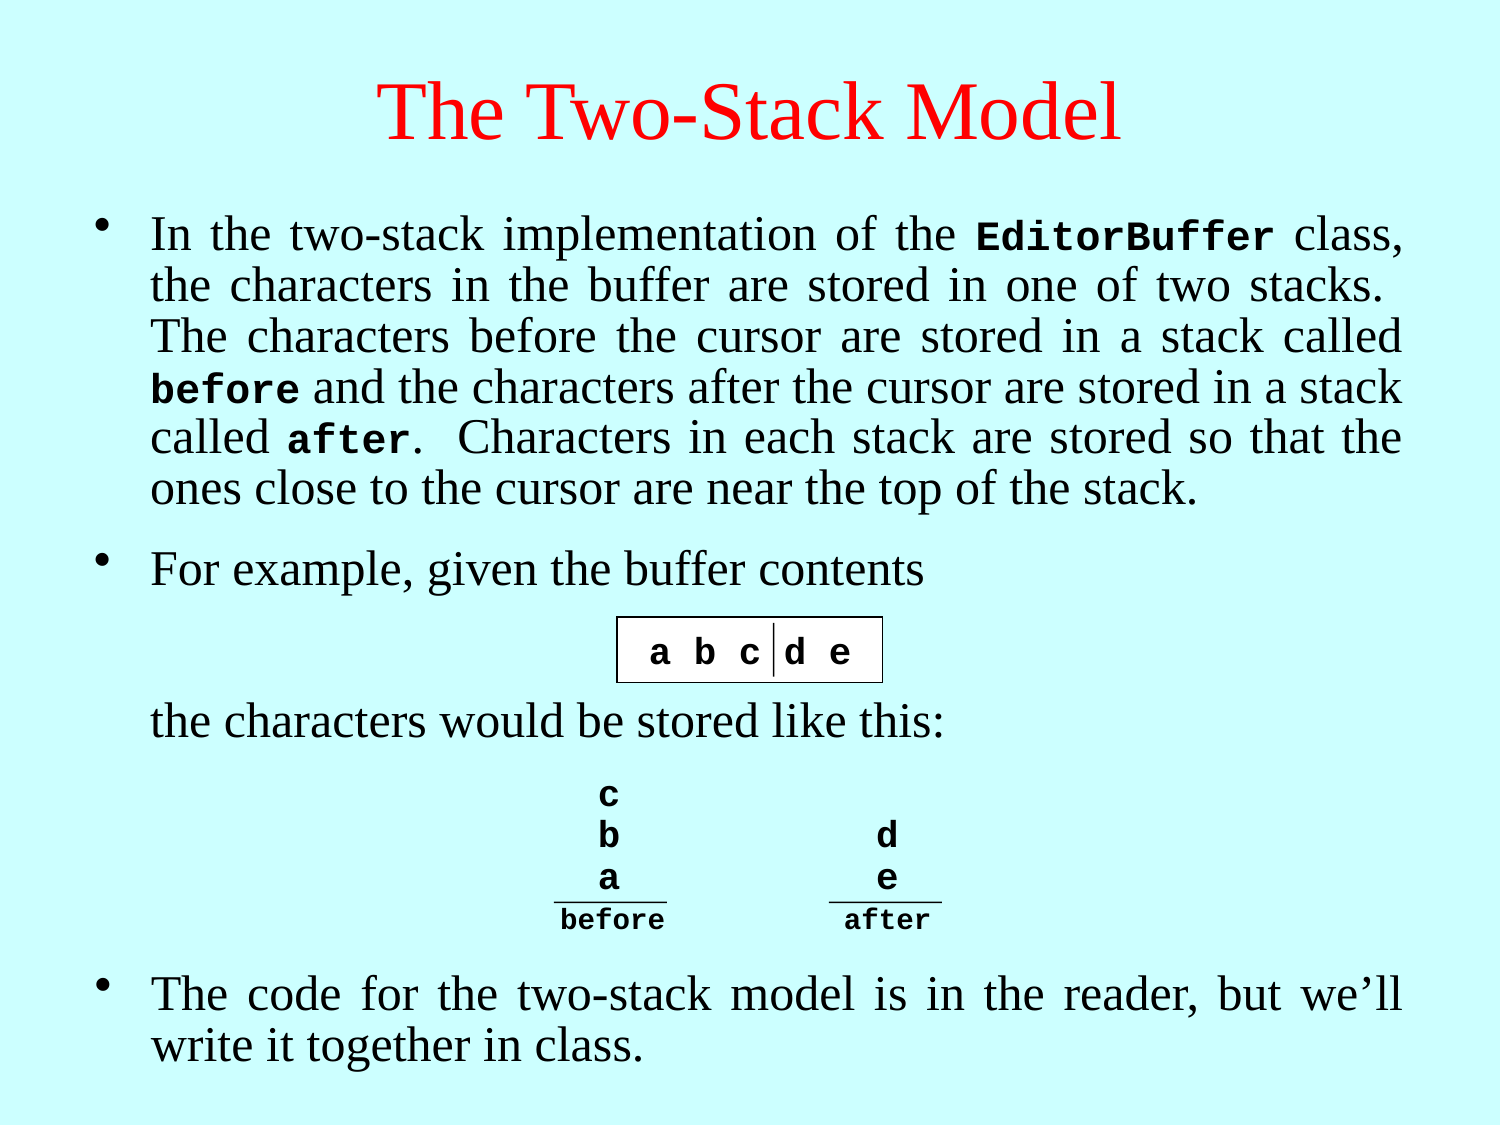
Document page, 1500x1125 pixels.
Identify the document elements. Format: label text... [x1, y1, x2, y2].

title The Two-Stack Model [0, 12, 1500, 201]
text_box The code for the two-stack model is in the reader, but we’ll write it together in class. [79, 962, 1419, 1088]
text_box In the two-stack implementation of the EditorBuffer class, the characters in the buffer are stored in one of two stacks. The characters before the cursor are stored in a stack called before and the characters after the cursor are stored in a stack called after. Characters in each stack are stored so that the ones close to the cursor are near the top of the stack. [79, 202, 1419, 536]
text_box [78, 537, 1419, 943]
